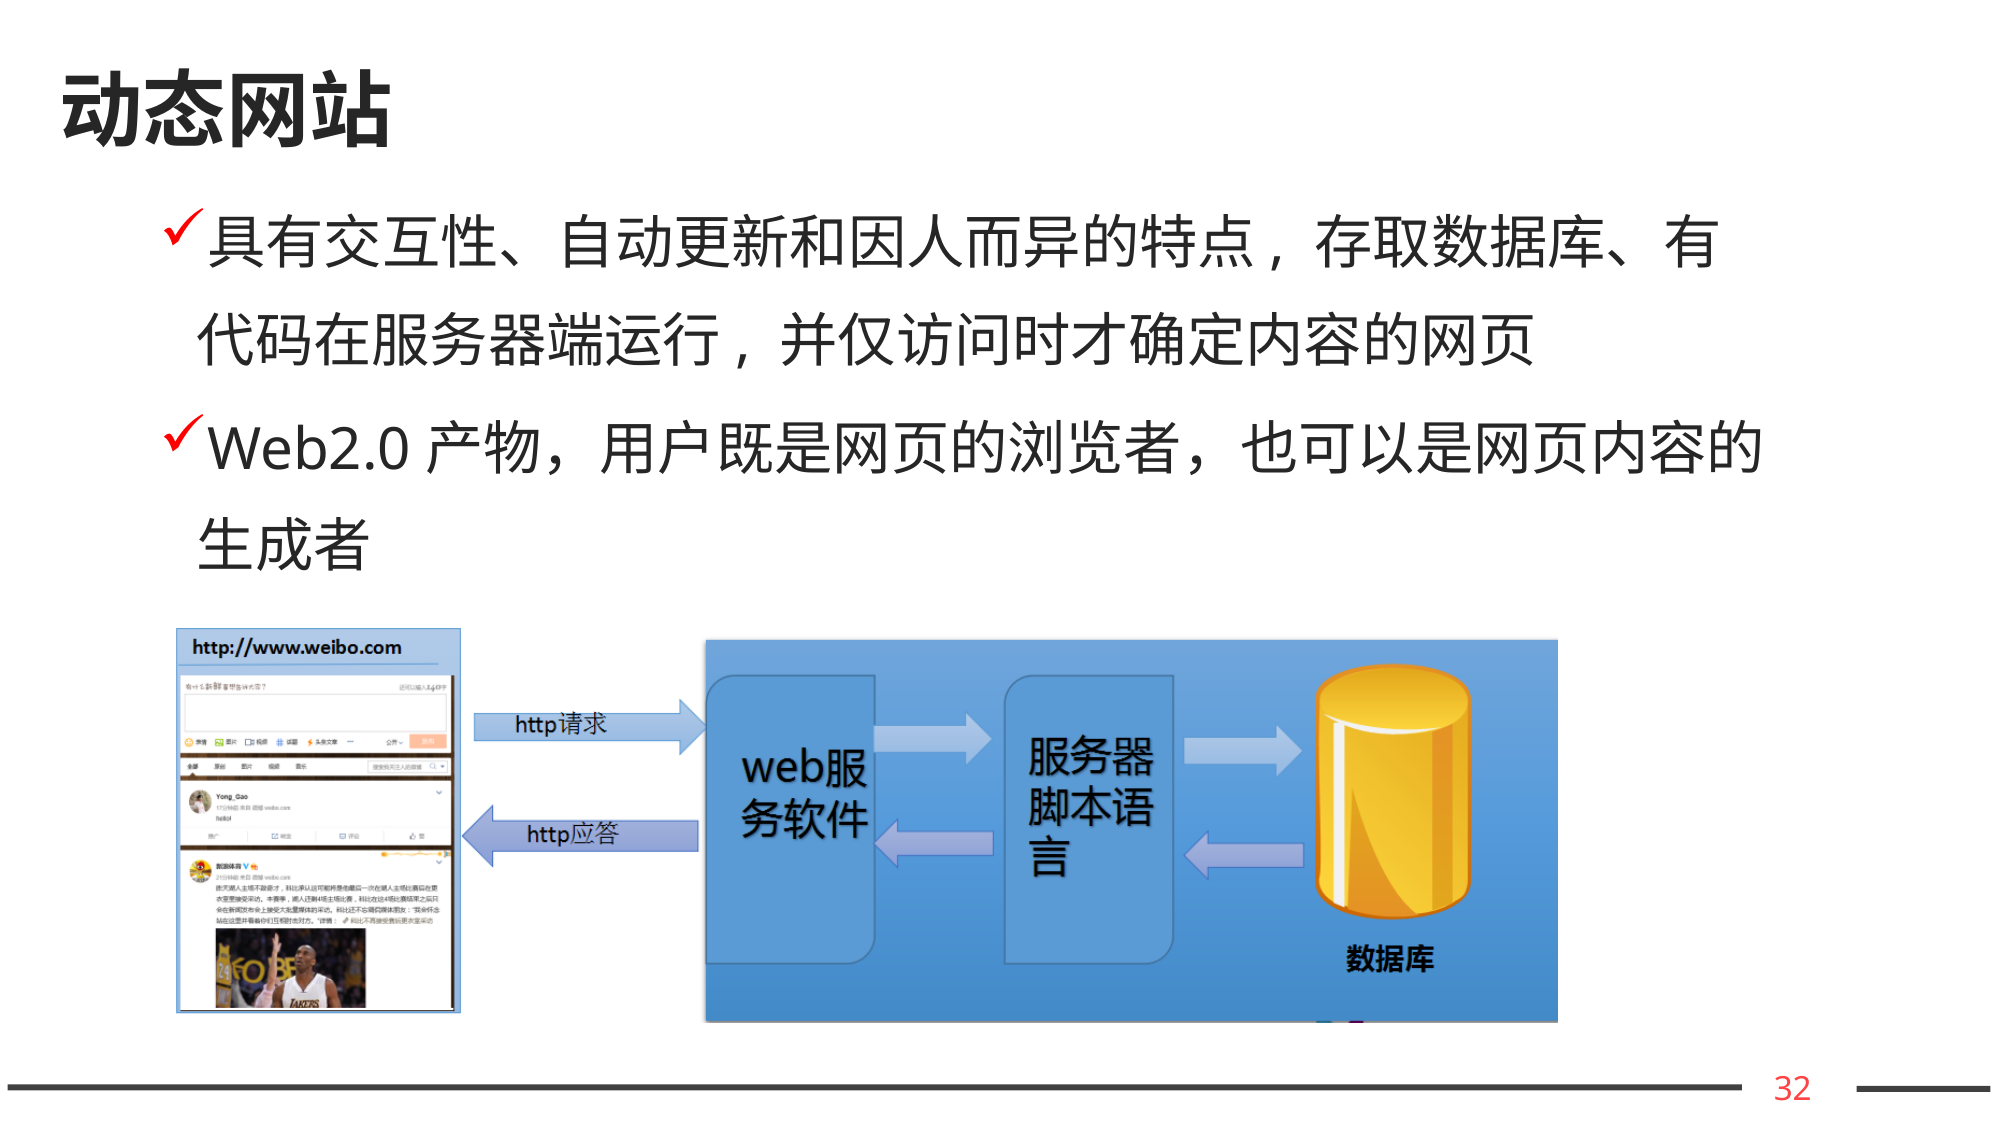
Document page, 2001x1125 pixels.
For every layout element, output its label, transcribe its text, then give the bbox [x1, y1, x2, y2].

title 动态网站 [44, 4, 1770, 222]
list 具有交互性、自动更新和因人而异的特点, 存取数据库、有代码在服务器端运行, 并仅访问时才确定内容的网页 Web2.0产物，用户既是网页的浏览者，也可以是网页内容的生成者 [69, 169, 1795, 603]
picture [158, 613, 1558, 1023]
